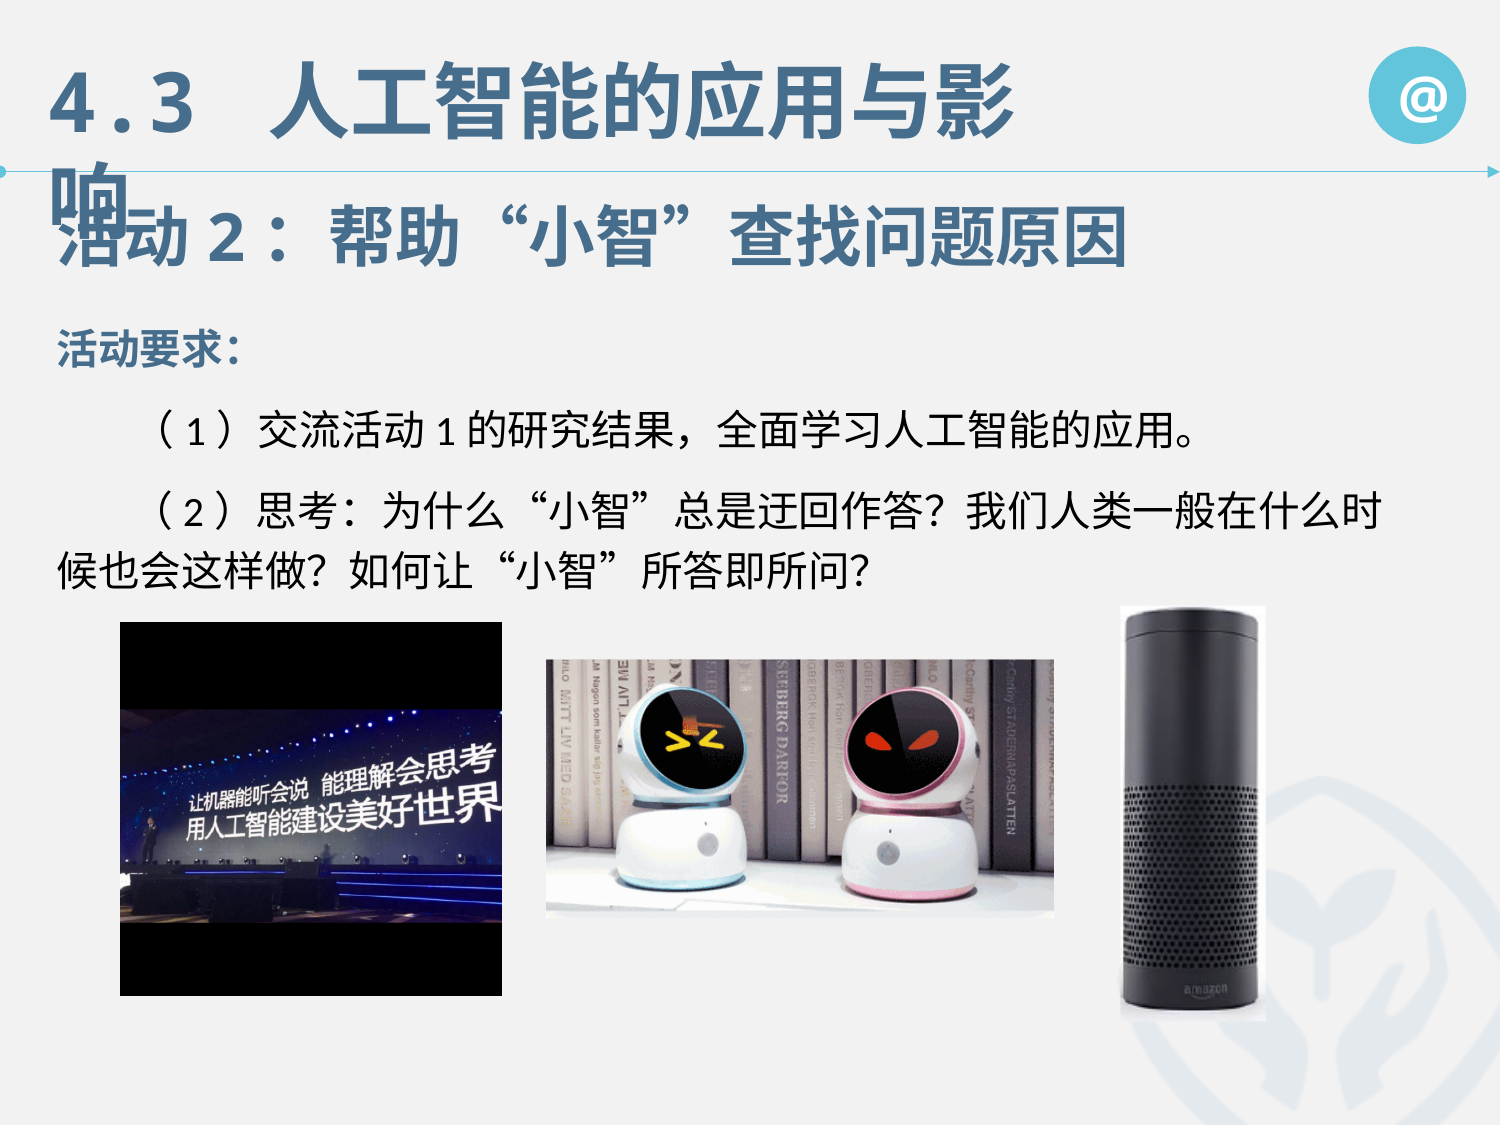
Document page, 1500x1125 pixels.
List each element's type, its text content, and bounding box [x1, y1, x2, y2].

picture [120, 622, 503, 996]
picture [1064, 586, 1500, 1125]
text_box 4.3 人工智能的应用与影响 [32, 41, 1076, 171]
text_box 活动要求： （1）交流活动1的研究结果，全面学习人工智能的应用。 （2）思考：为什么“小智”总是迂回作答？我们人类一般在什么时候也会这样做？如何让“小智”所答即所问？ [41, 305, 1416, 622]
text_box 4.3 人工智能的应用与影响 [32, 172, 1076, 257]
text_box @ [1368, 46, 1467, 145]
picture [546, 659, 1054, 918]
text_box 活动2：帮助“小智”查找问题原因 [41, 187, 1203, 282]
